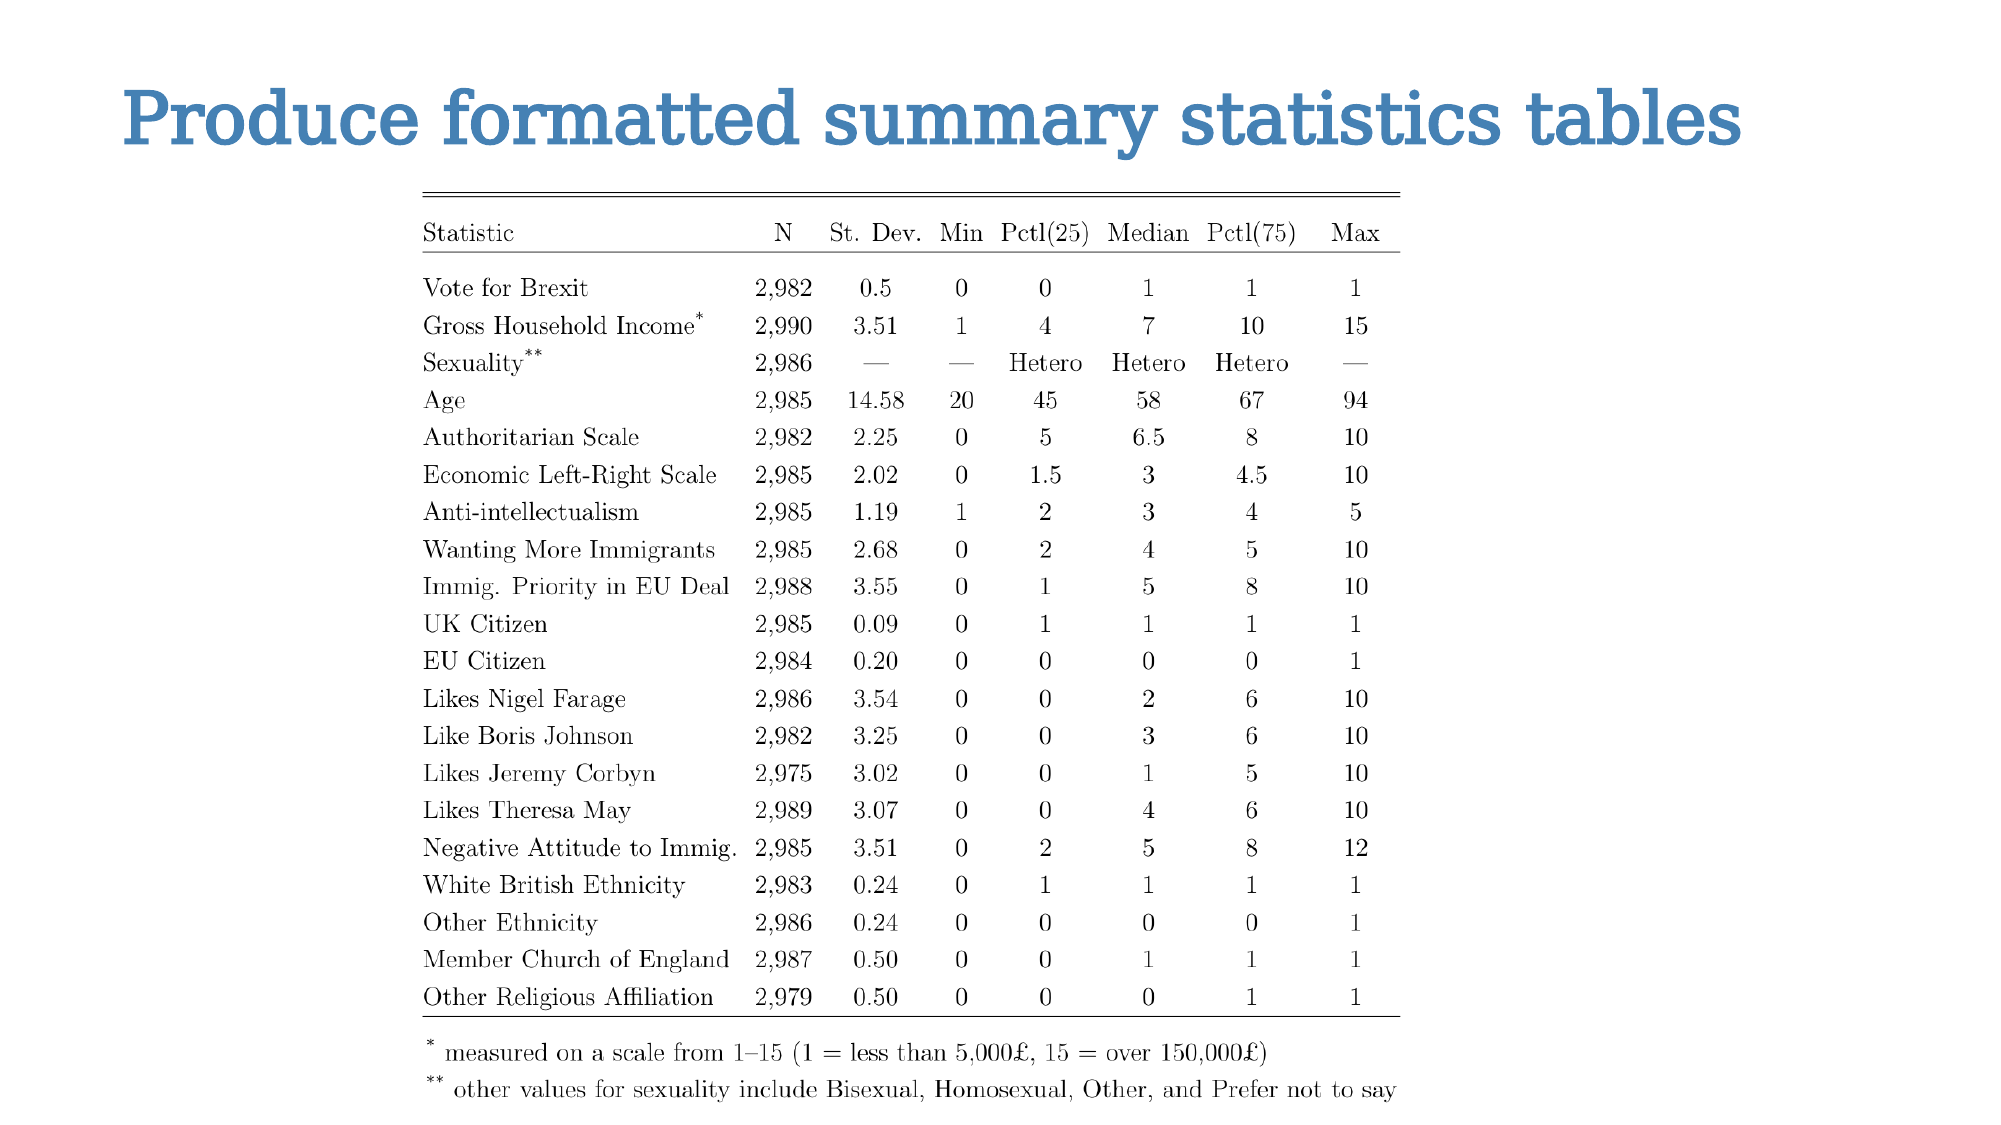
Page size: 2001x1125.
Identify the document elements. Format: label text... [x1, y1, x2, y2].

picture [380, 182, 1446, 1113]
text_box Produce formatted summary statistics tables [106, 38, 1832, 202]
